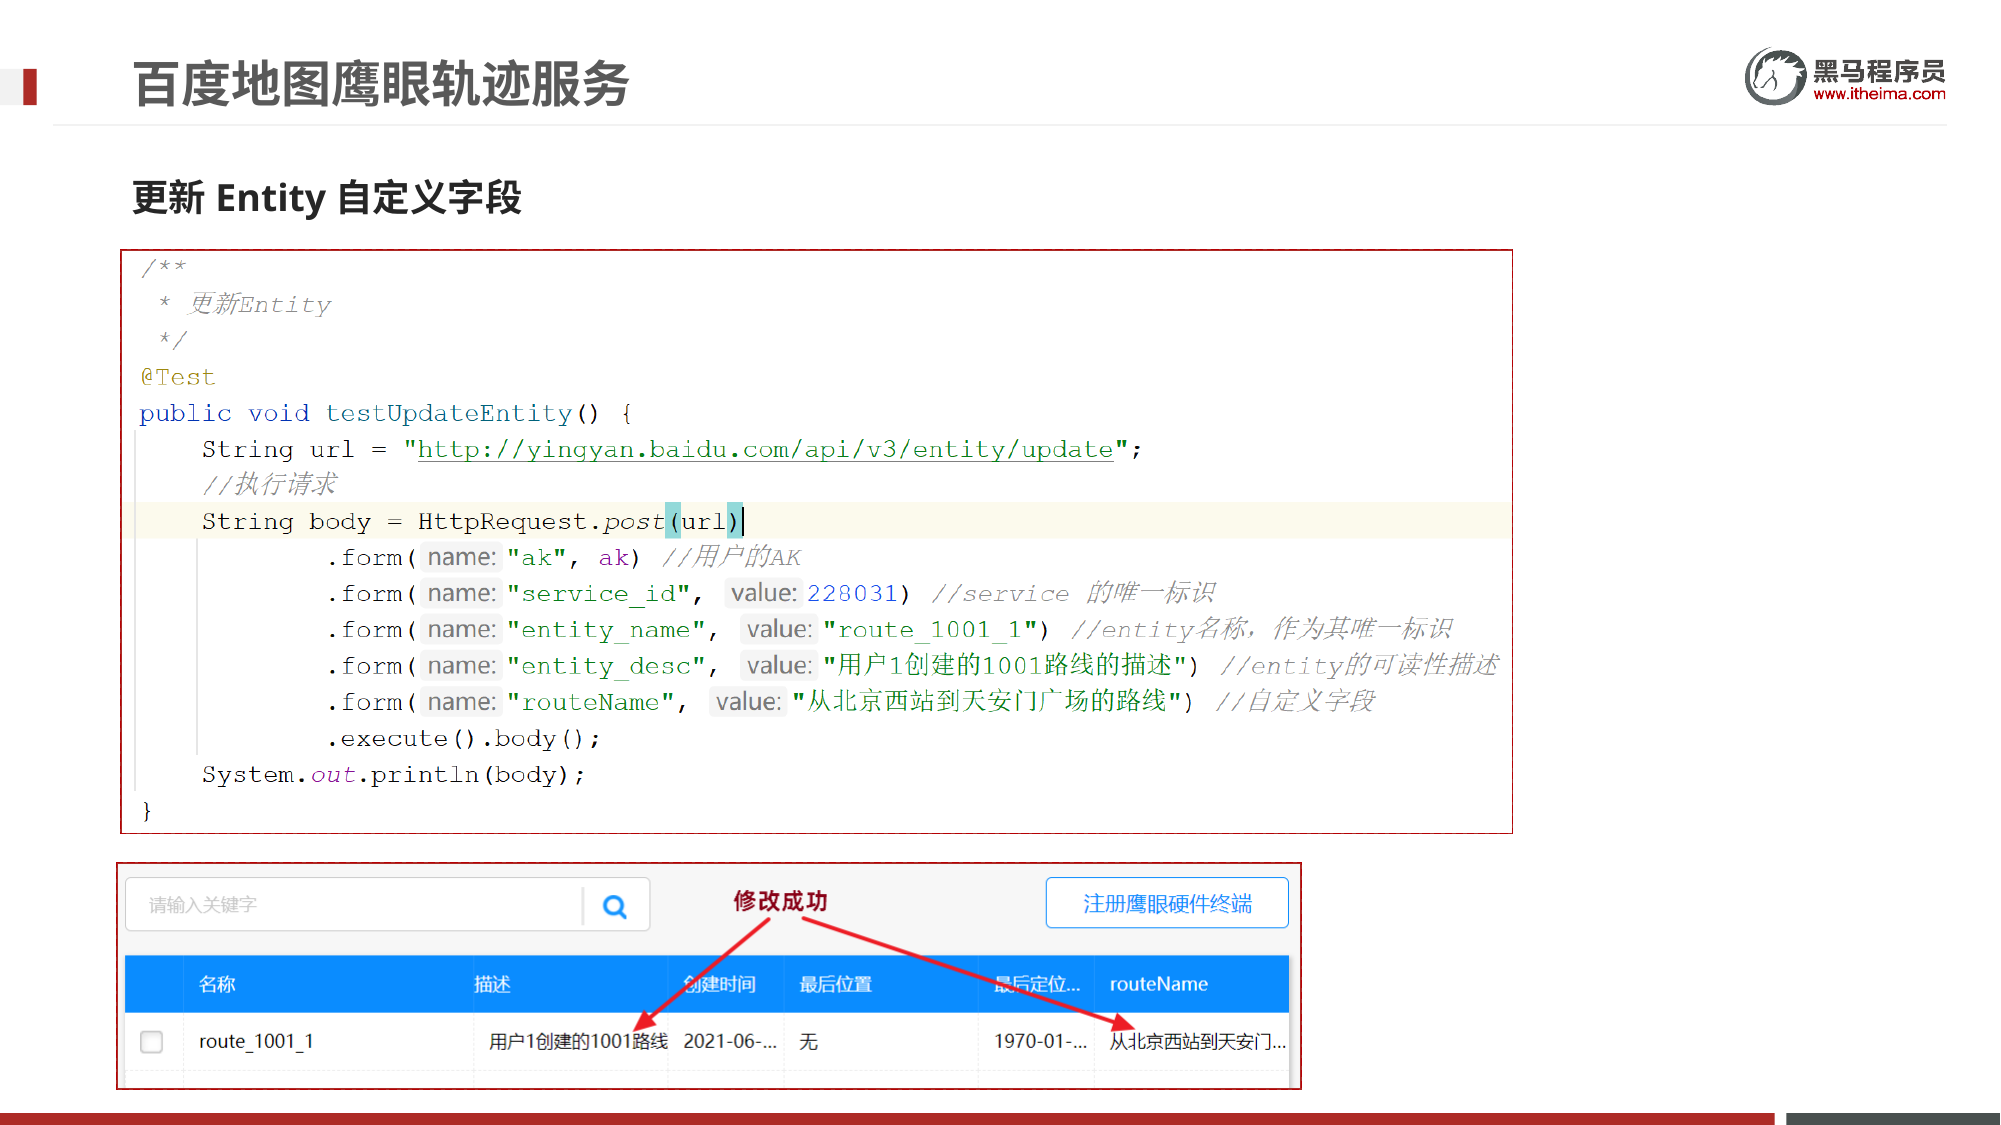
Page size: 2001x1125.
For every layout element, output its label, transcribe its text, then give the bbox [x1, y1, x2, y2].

list 更新Entity自定义字段 [116, 154, 1880, 239]
picture [1744, 46, 1946, 106]
title 百度地图鹰眼轨迹服务 [116, 40, 1556, 125]
picture [119, 248, 1514, 834]
picture [116, 862, 1302, 1090]
